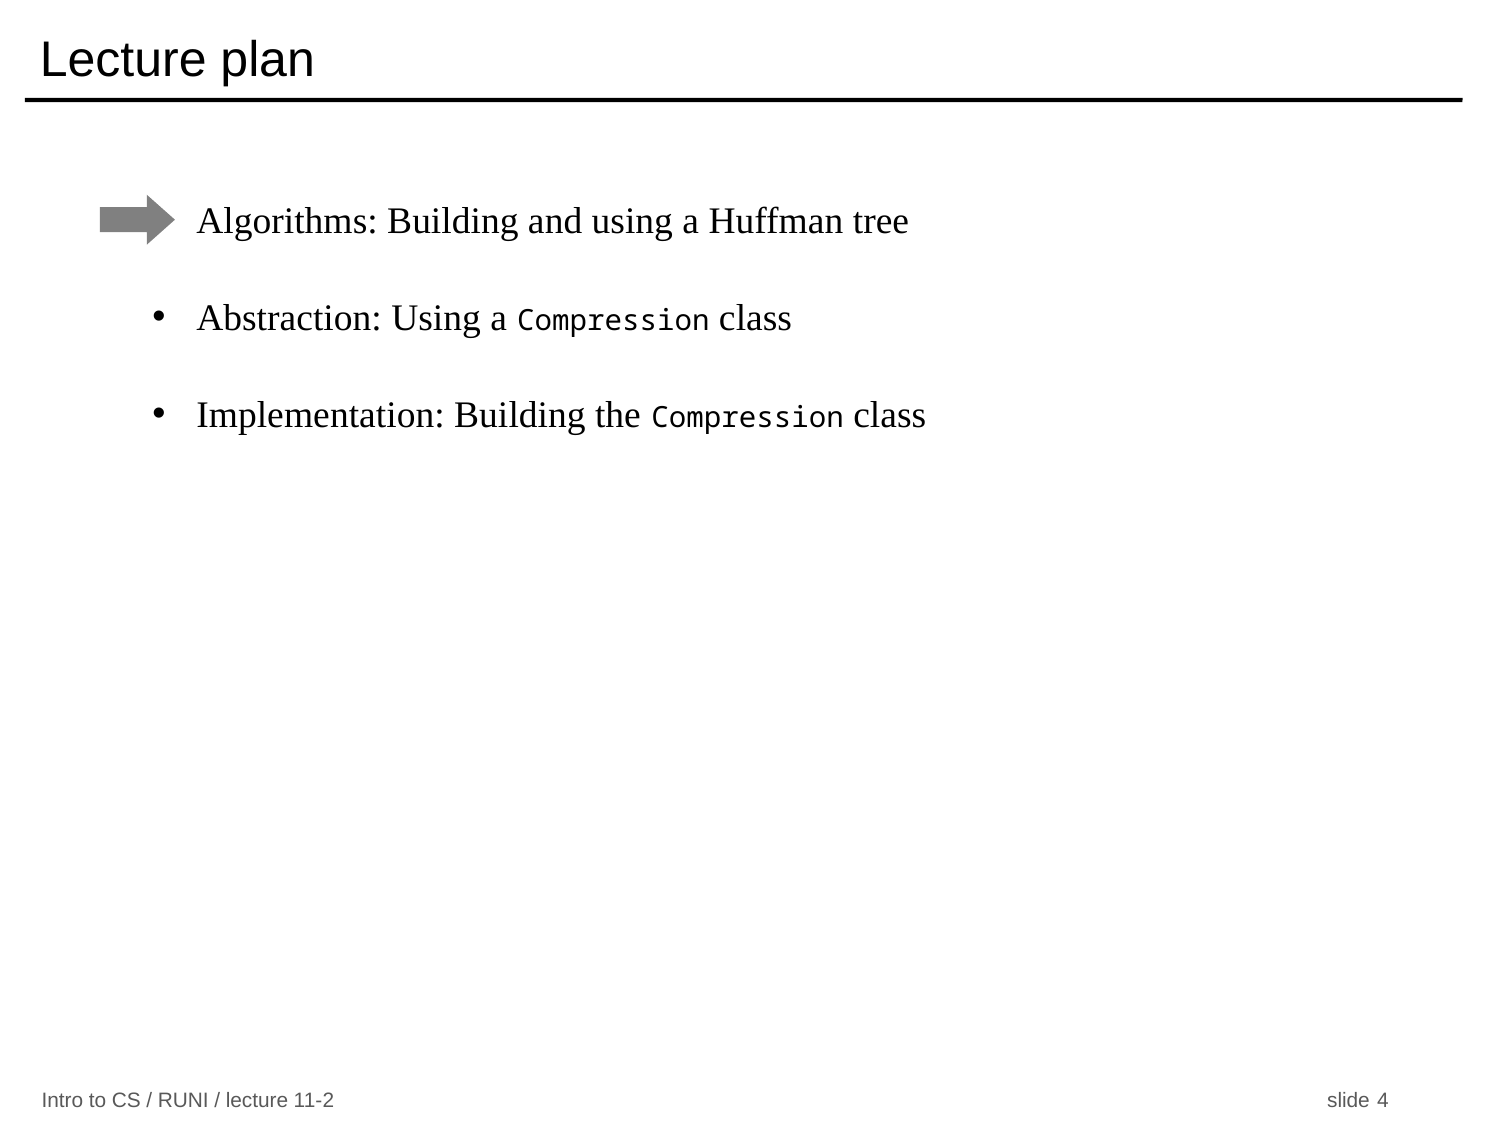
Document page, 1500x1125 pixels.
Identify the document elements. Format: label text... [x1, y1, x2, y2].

title Lecture plan [24, 12, 1463, 100]
text_box Algorithms: Building and using a Huffman tree Abstraction: Using a Compression class Implementation: Building the Compression class [137, 188, 1251, 502]
text_box [99, 194, 175, 245]
